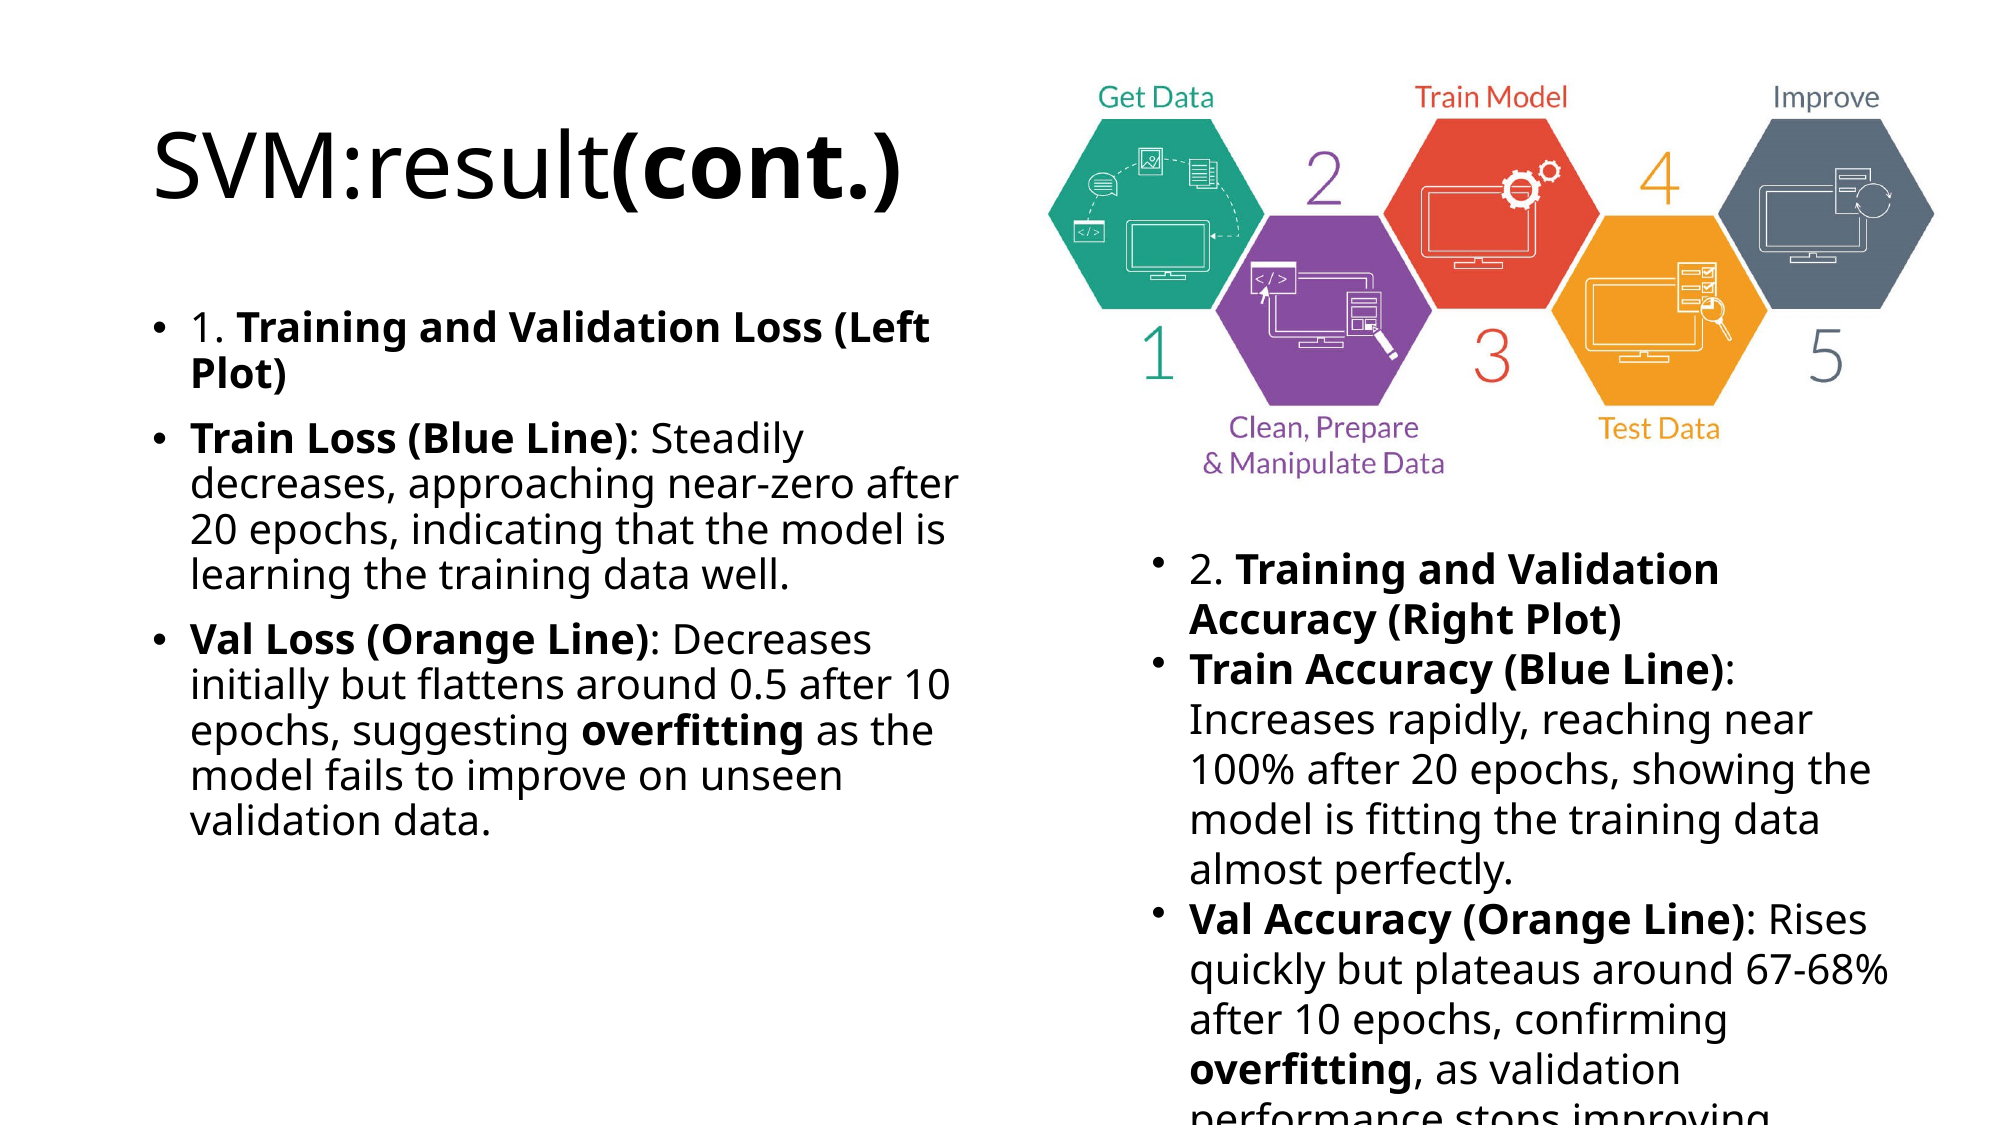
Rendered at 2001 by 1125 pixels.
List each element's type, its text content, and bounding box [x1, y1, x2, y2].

title SVM:result(cont.) [137, 59, 1023, 278]
picture [1023, 59, 1962, 497]
text_box 2. Training and Validation Accuracy (Right Plot)​ Train Accuracy (Blue Line): Increases rapidly, reaching near 100% after 20 epochs, showing the model is fitting the training data almost perfectly.​ Val Accuracy (Orange Line): Rises quickly but plateaus around 67-68% after 10 epochs, confirming overfitting, as validation performance stops improving. [1136, 535, 1909, 1125]
list 1. Training and Validation Loss (Left Plot) Train Loss (Blue Line): Steadily decreases, approaching near-zero after 20 epochs, indicating that the model is learning the training data well. Val Loss (Orange Line): Decreases initially but flattens around 0.5 after 10 epochs, suggesting overfitting as the model fails to improve on unseen validation data. [137, 299, 999, 1014]
